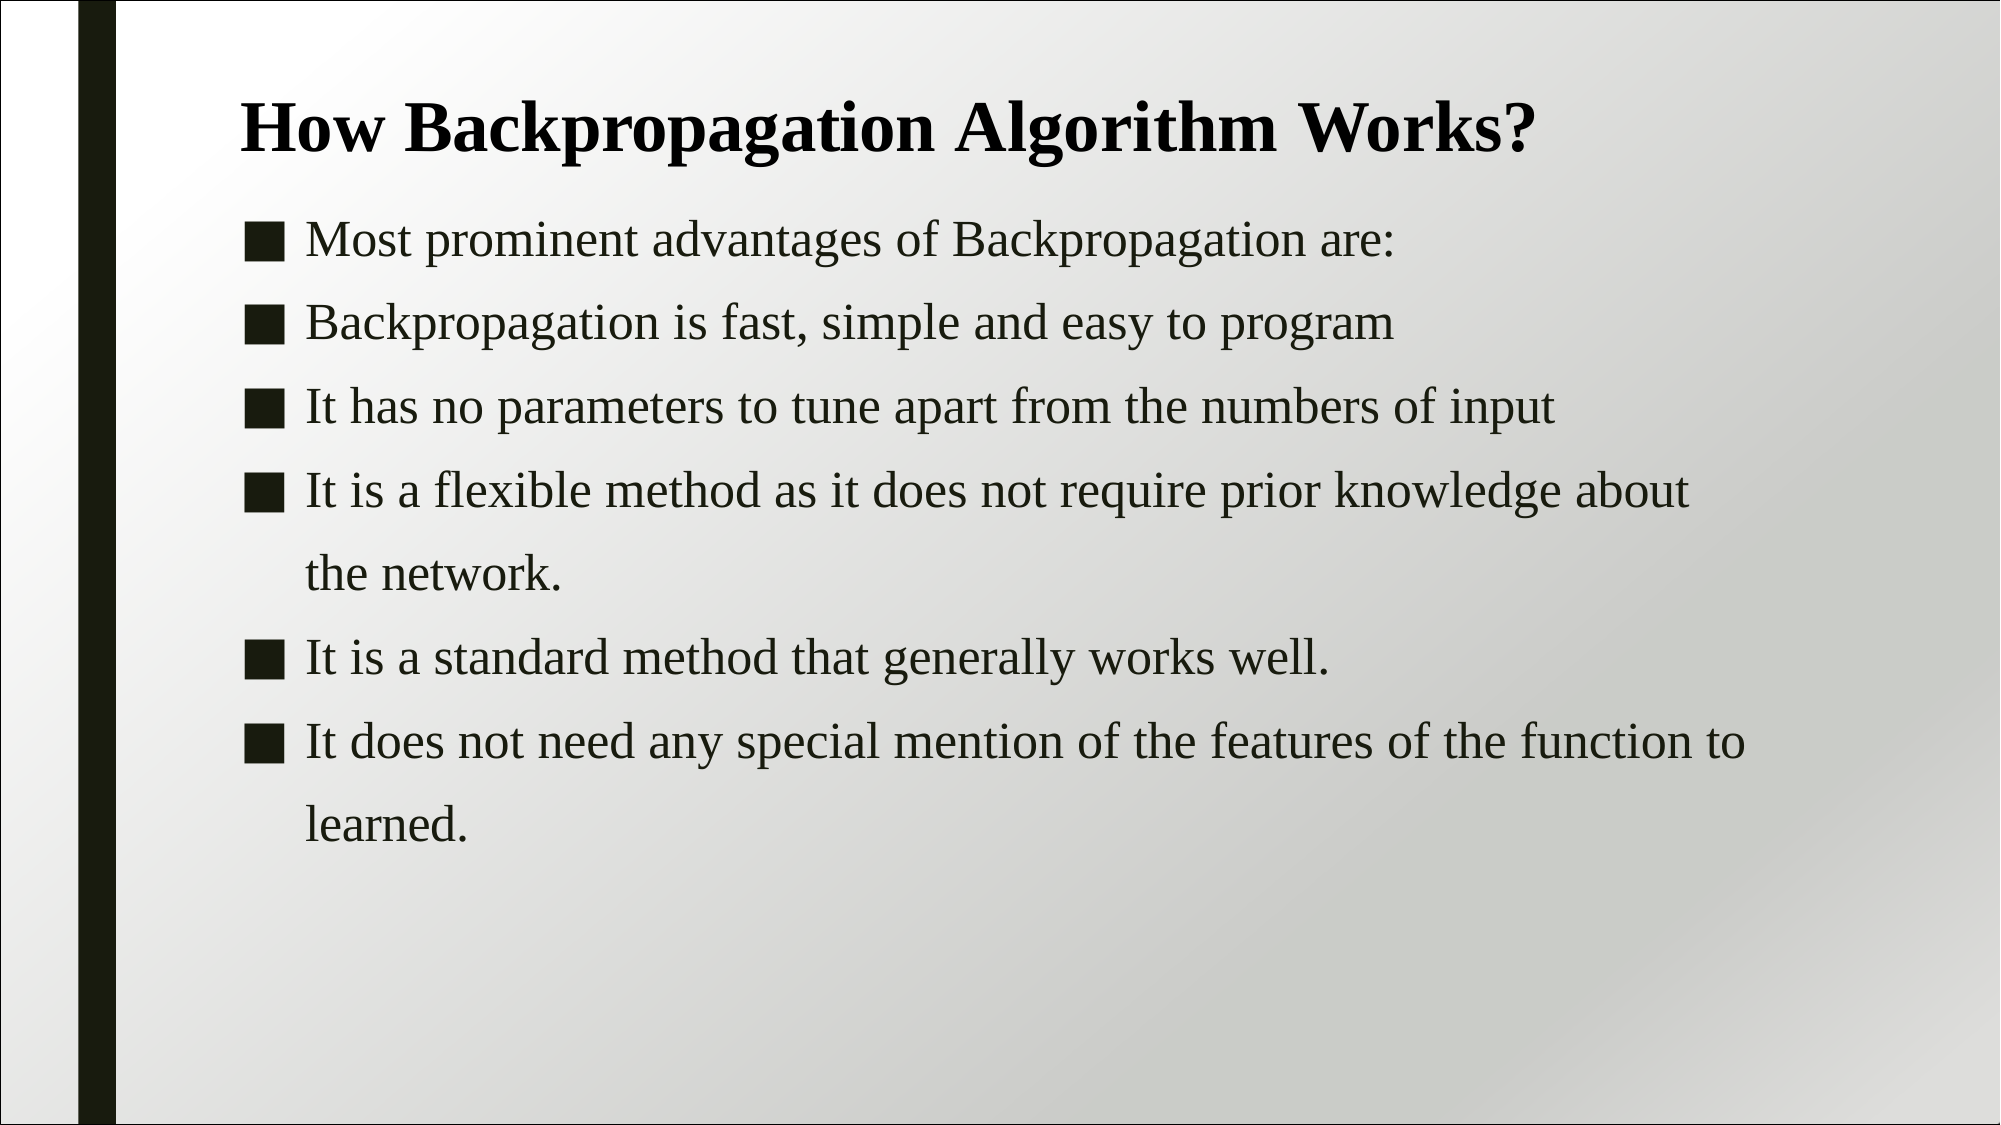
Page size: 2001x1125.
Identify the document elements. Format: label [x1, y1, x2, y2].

text_box [0, 0, 2000, 1125]
